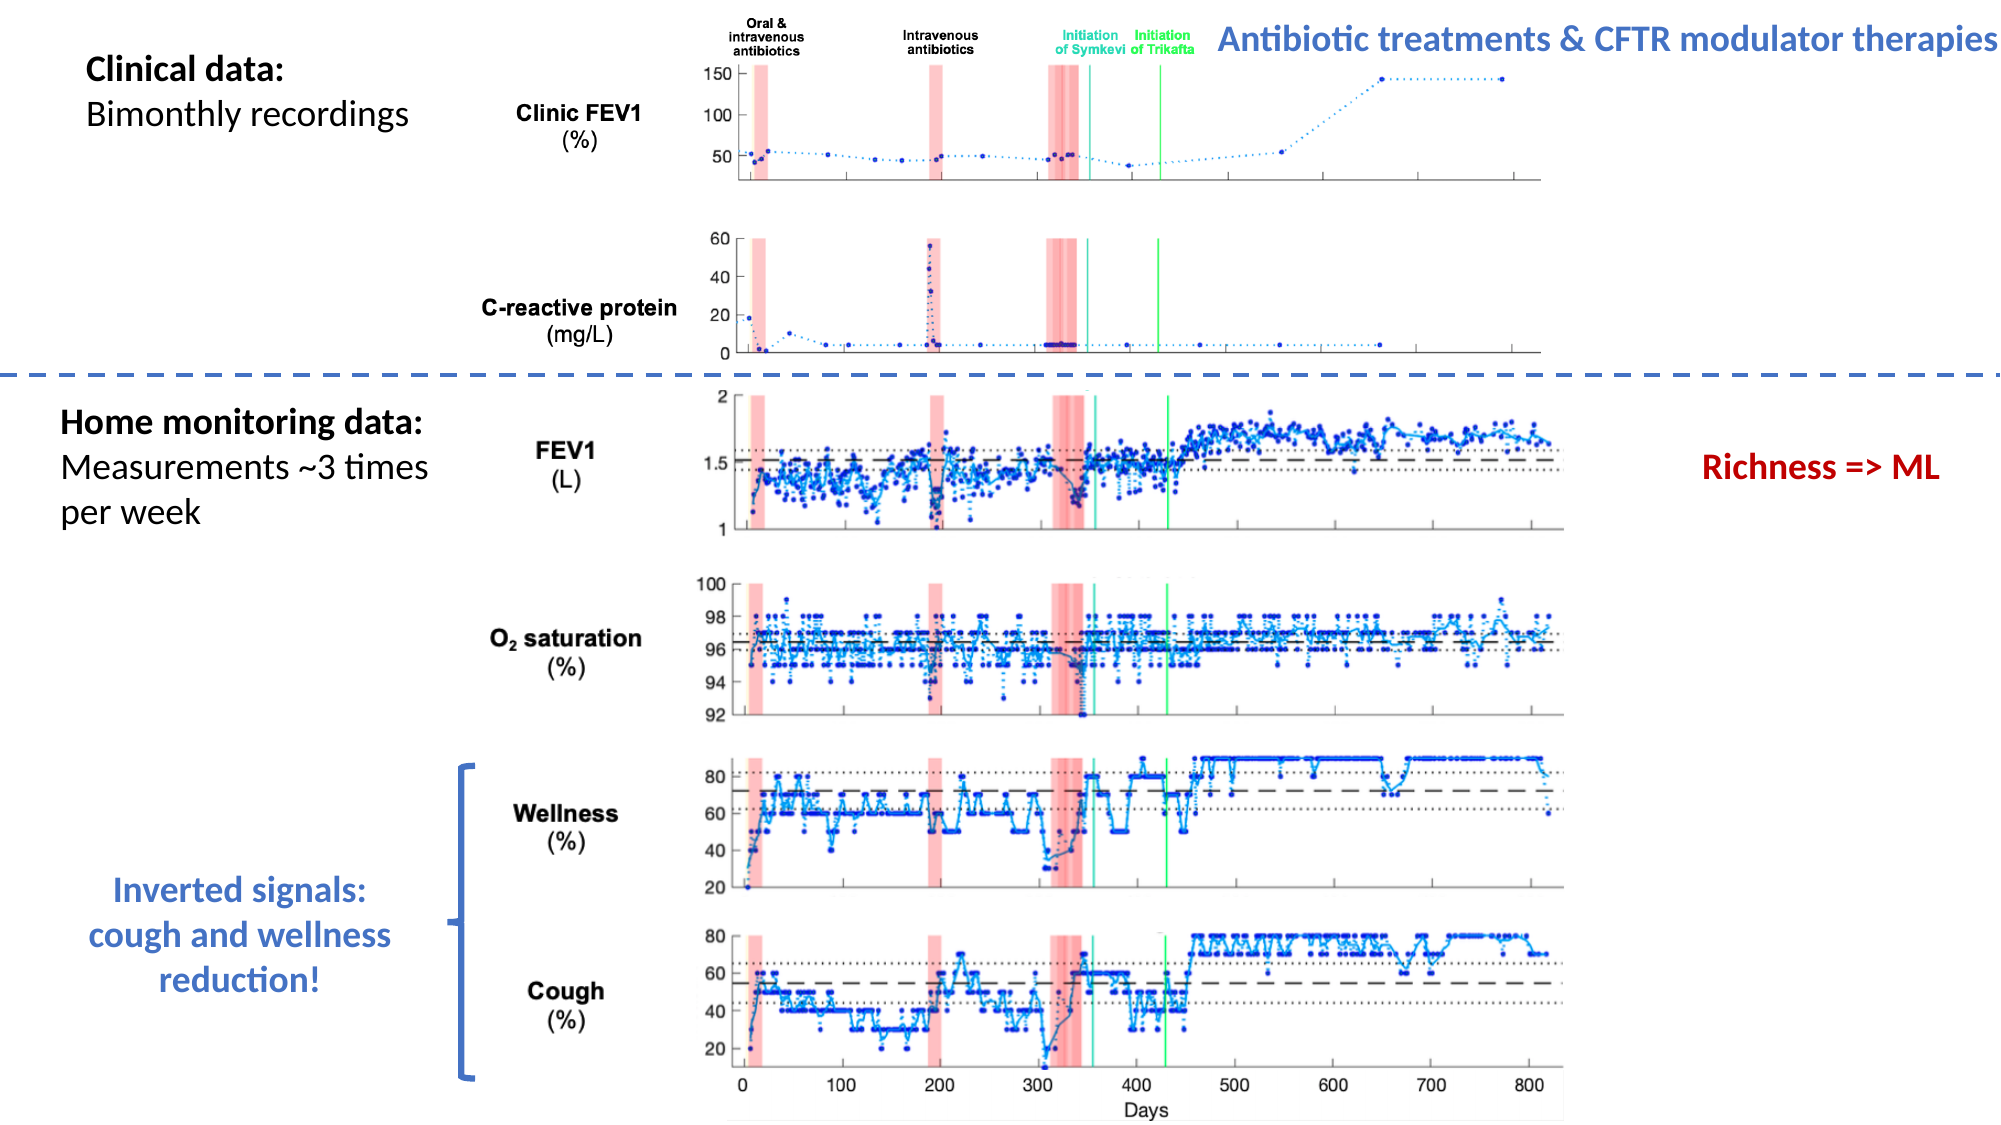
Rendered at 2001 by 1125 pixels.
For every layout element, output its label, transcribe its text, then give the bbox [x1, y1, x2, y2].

text_box Home monitoring data: Measurements ~3 times per week [45, 389, 453, 540]
text_box Richness => ML [1687, 435, 1955, 495]
text_box Clinical data: Bimonthly recordings [71, 37, 425, 142]
picture [445, 390, 1596, 1121]
text_box Antibiotic treatments & CFTR modulator therapies [1202, 6, 2000, 67]
text_box Inverted signals: cough and wellness reduction! [71, 858, 409, 1008]
picture [454, 18, 1541, 361]
